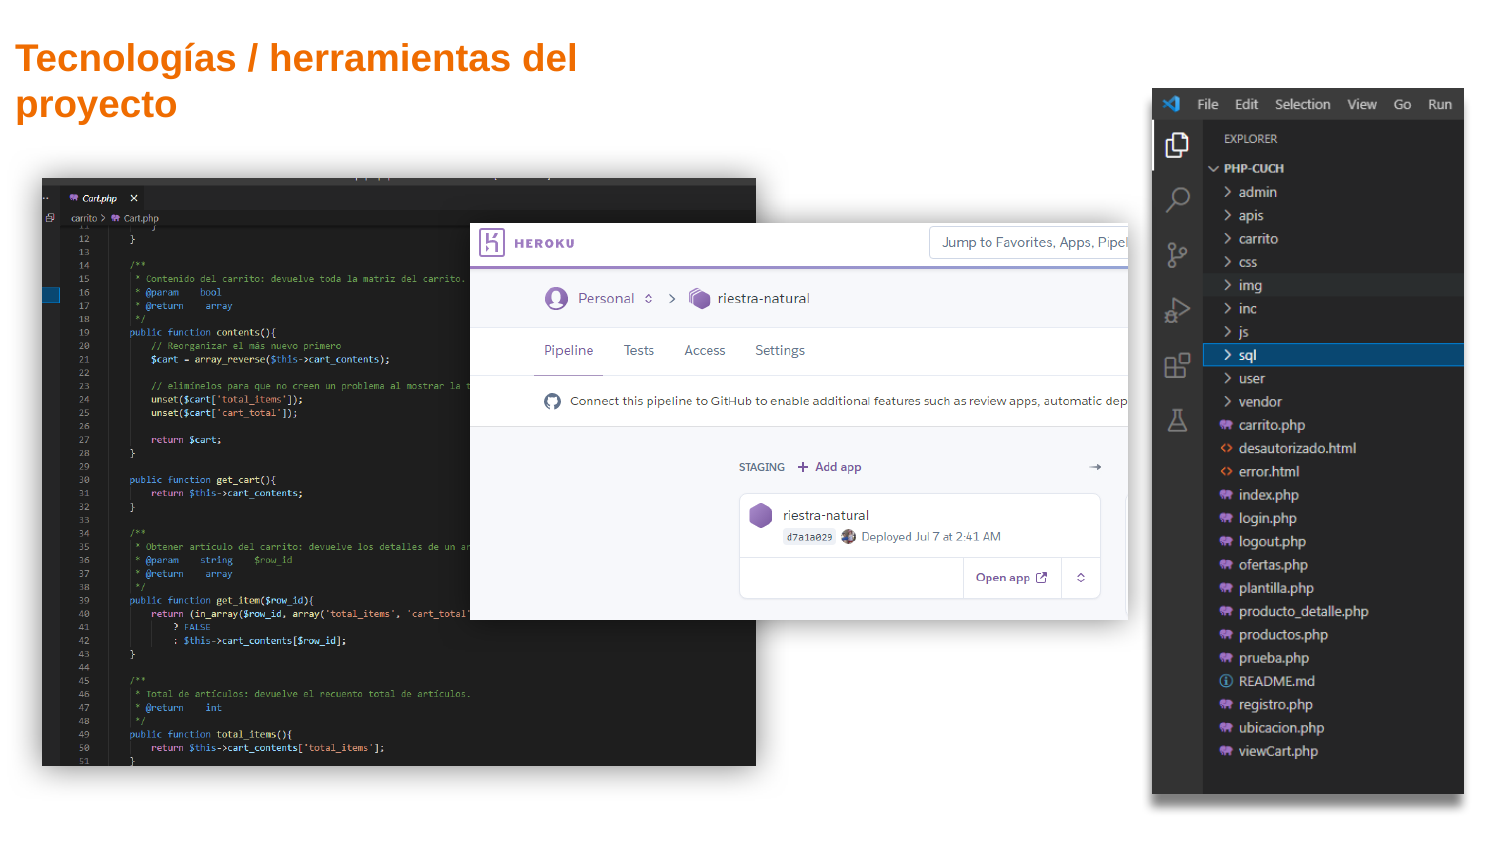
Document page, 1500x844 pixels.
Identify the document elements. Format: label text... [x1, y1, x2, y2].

title Tecnologías / herramientas del proyecto [0, 16, 599, 141]
picture [42, 178, 1128, 767]
picture [1151, 88, 1464, 795]
